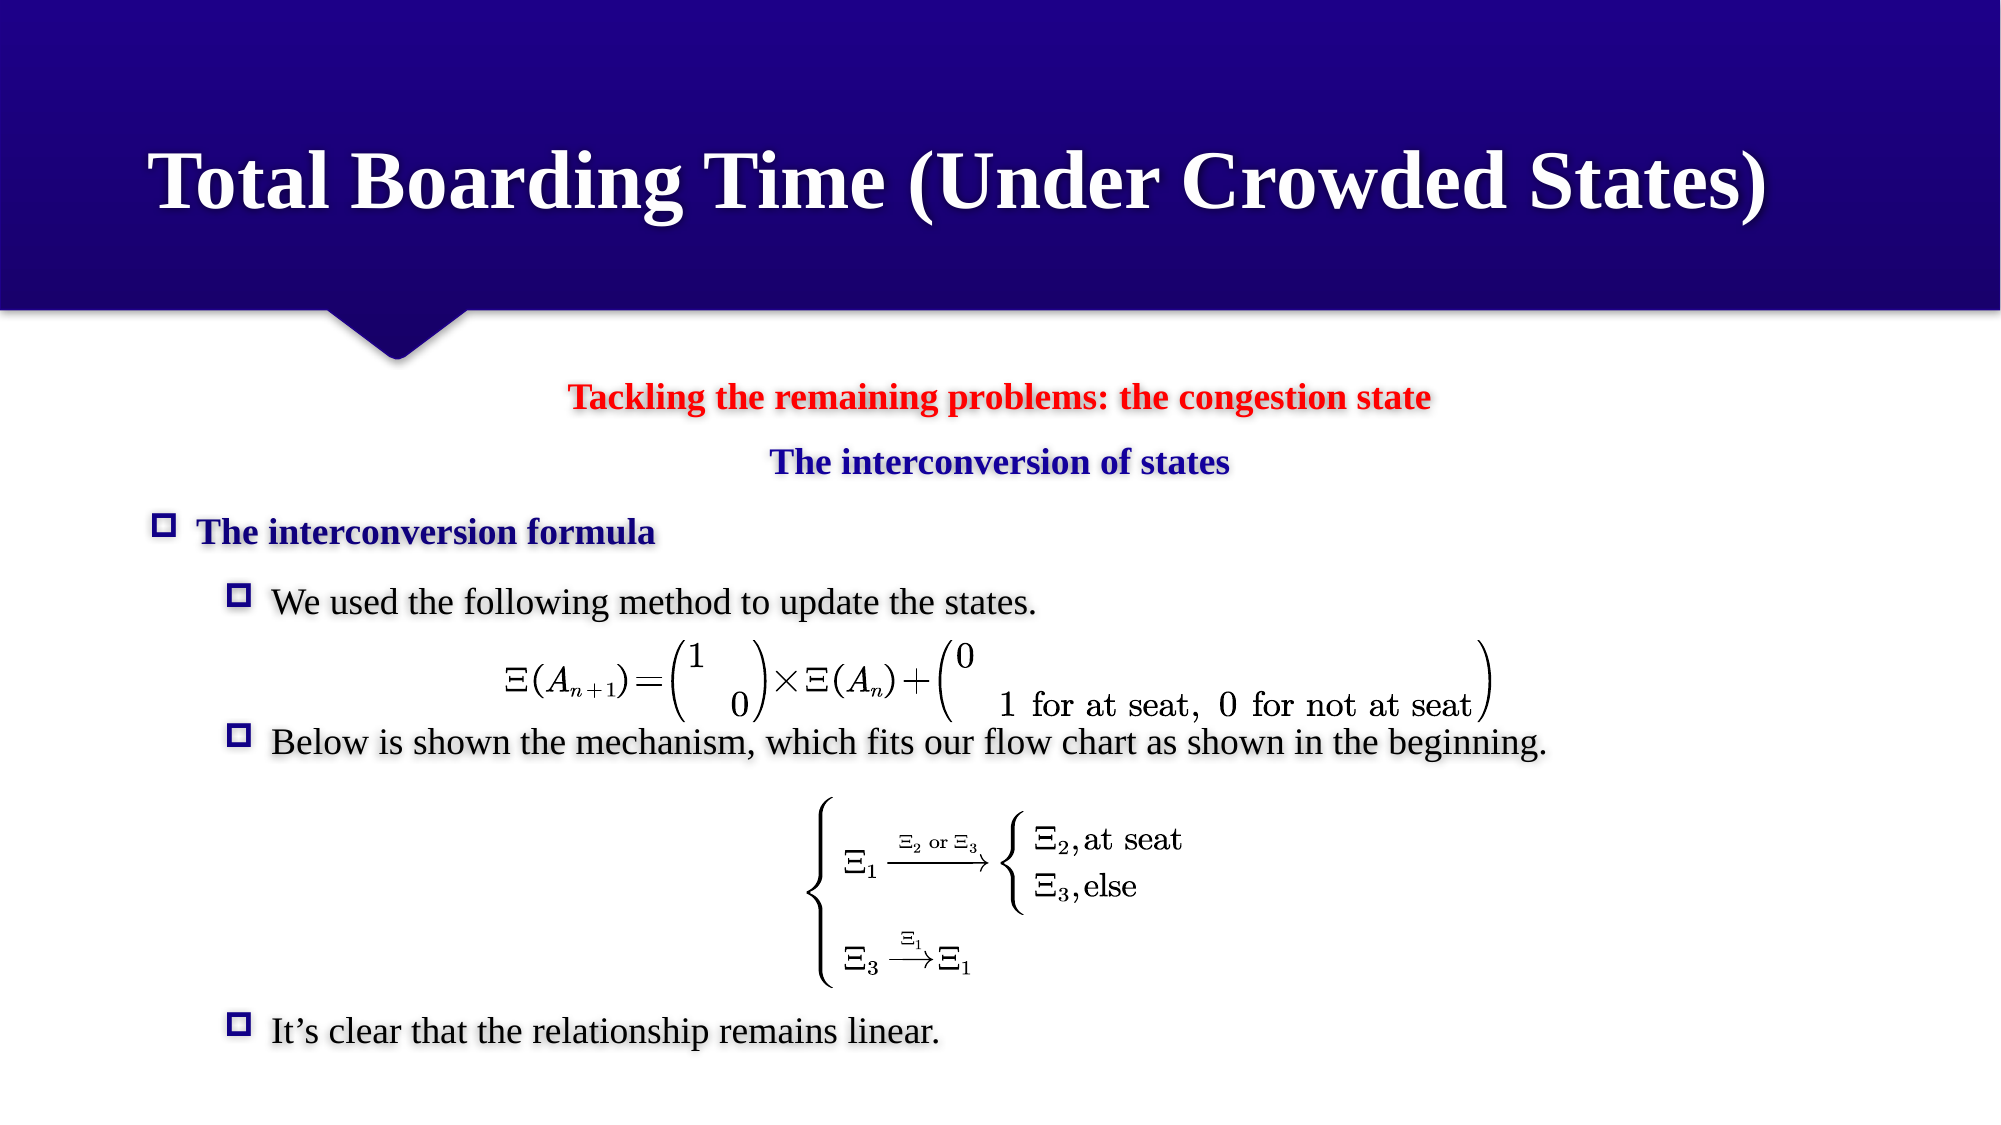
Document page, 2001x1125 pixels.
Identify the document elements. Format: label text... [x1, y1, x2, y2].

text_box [501, 631, 1499, 735]
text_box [803, 787, 1197, 1002]
list Tackling the remaining problems: the congestion state The interconversion of states The interconversion formula We used the following method to update the states. Below is shown the mechanism, which fits our flow chart as shown in the beginning. It’s clear that the relationship remains linear. [134, 364, 1866, 962]
title Total Boarding Time (Under Crowded States) [132, 73, 1868, 233]
